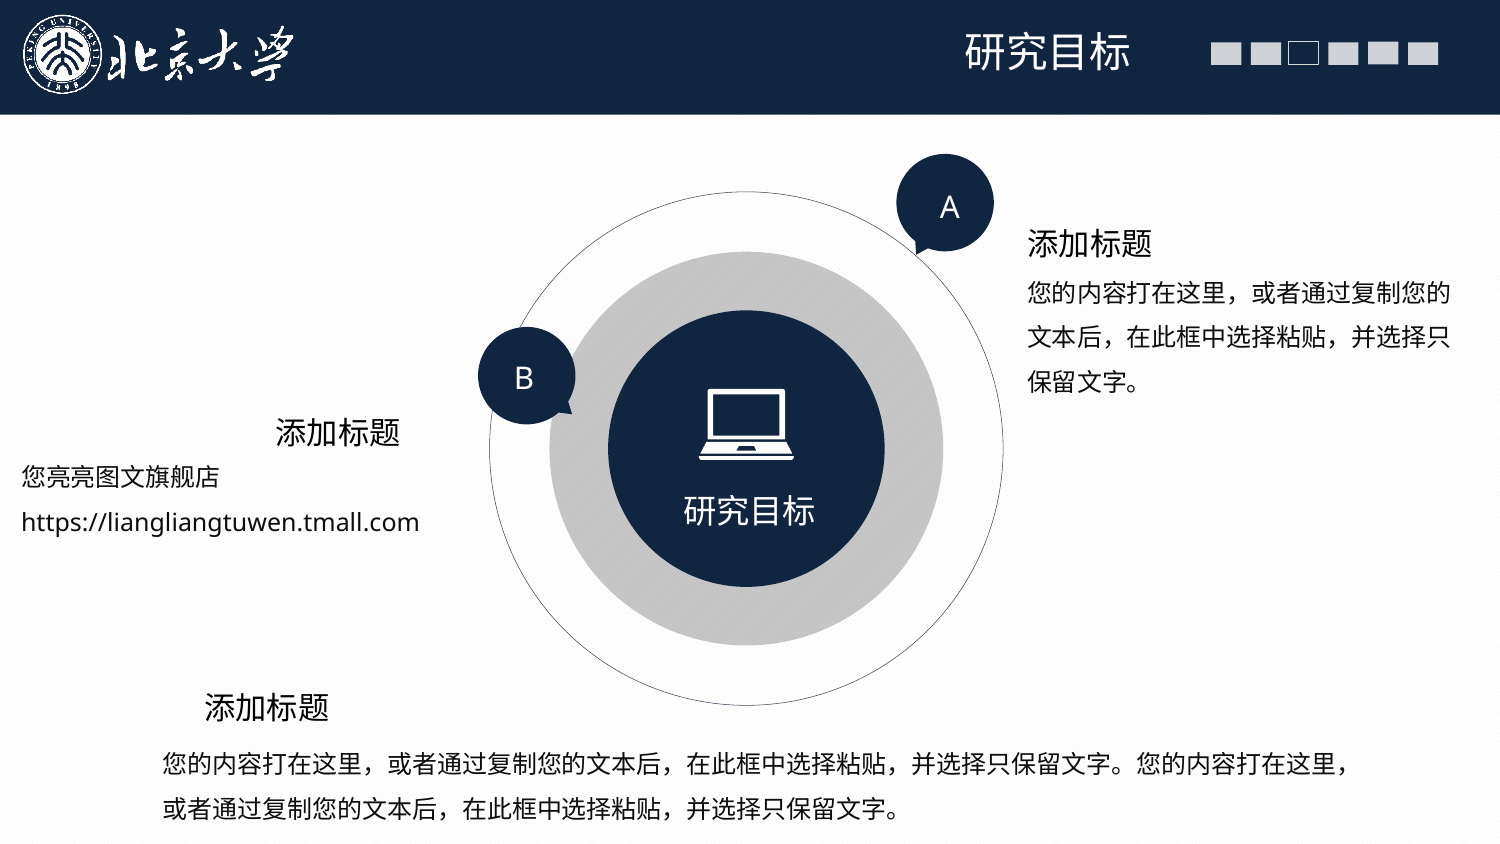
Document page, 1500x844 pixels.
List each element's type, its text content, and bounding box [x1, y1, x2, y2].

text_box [1012, 216, 1483, 402]
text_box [147, 680, 1400, 844]
picture [18, 12, 296, 96]
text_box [607, 310, 885, 588]
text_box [894, 153, 993, 262]
list 研究目标 [532, 18, 1147, 94]
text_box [477, 329, 586, 428]
text_box [487, 189, 1006, 679]
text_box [6, 406, 477, 586]
